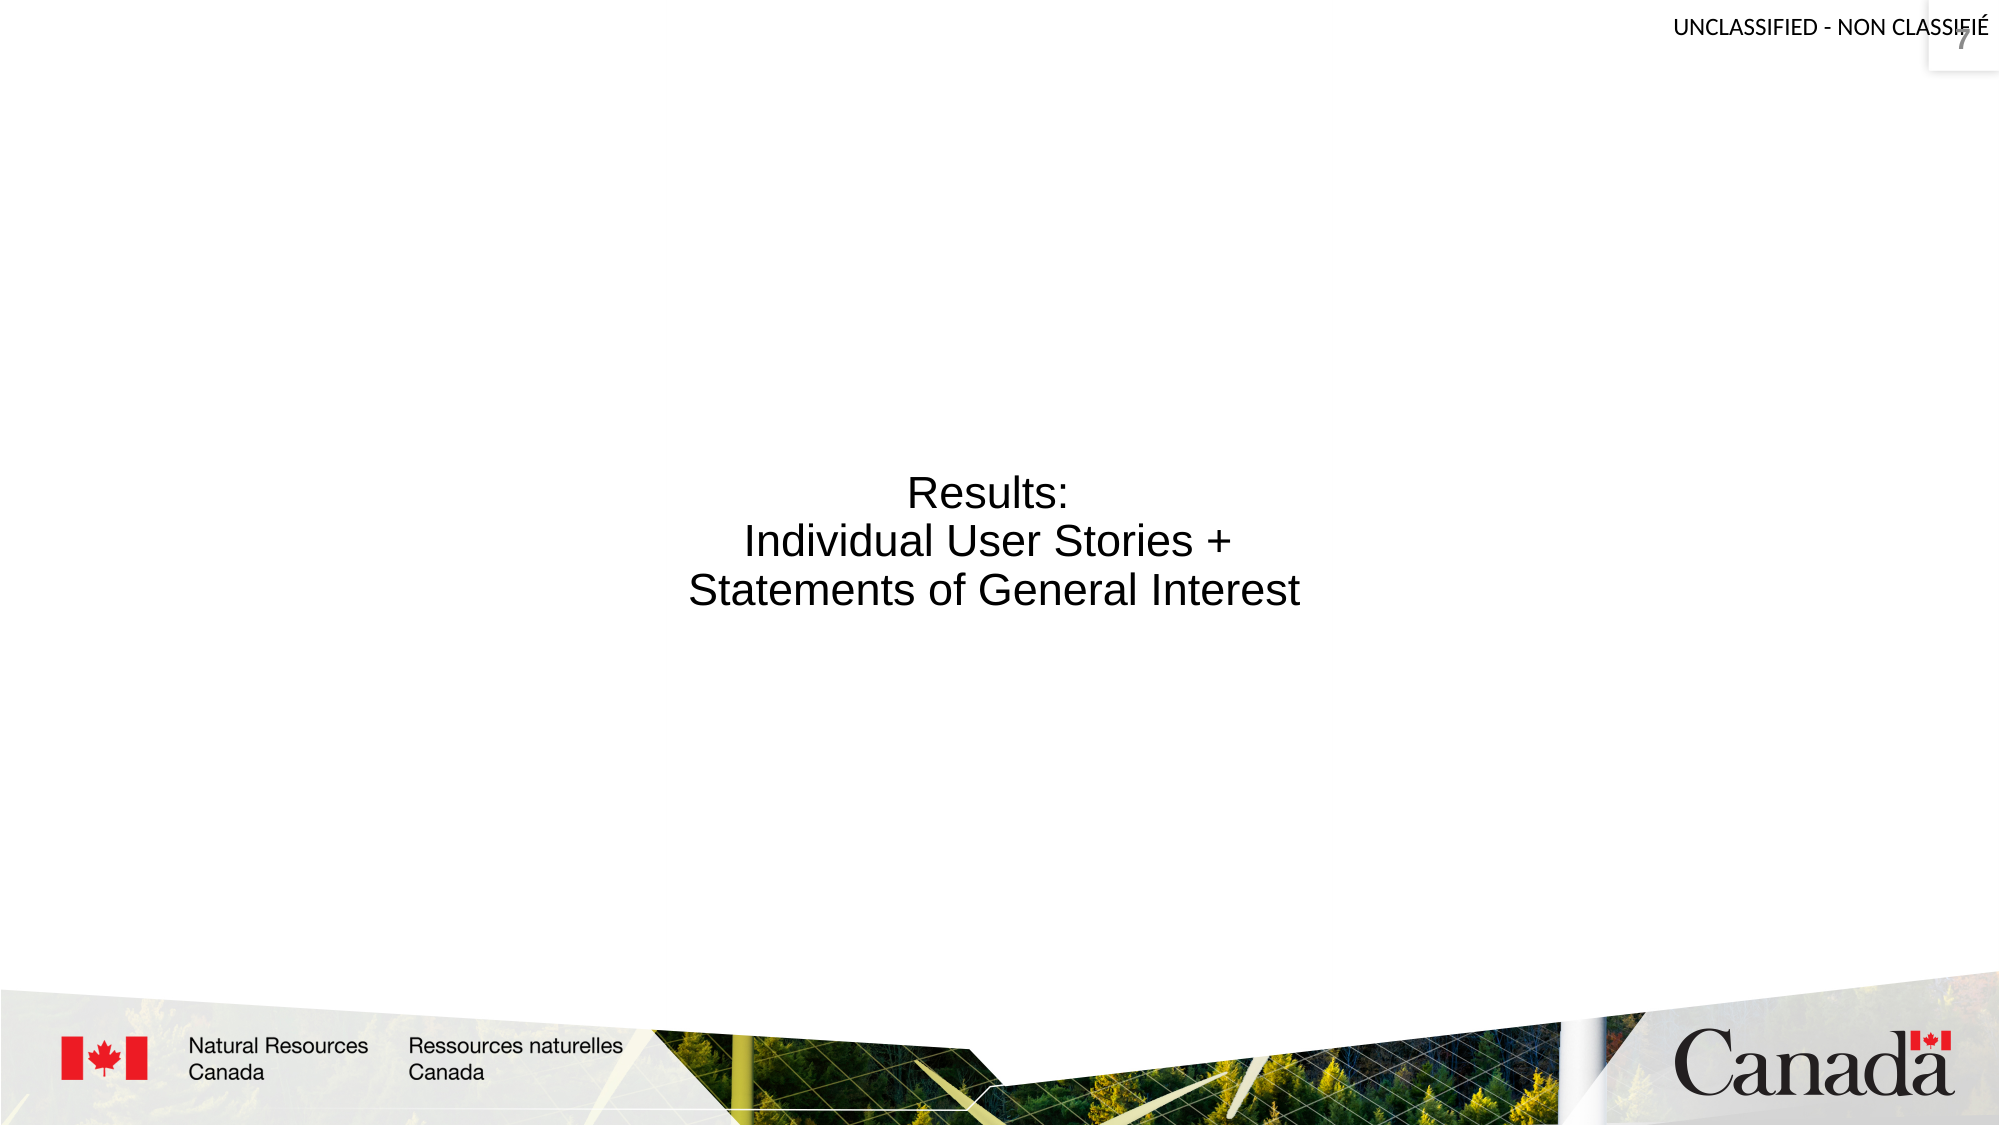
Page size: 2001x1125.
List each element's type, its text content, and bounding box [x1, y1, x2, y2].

picture [1, 0, 1999, 1125]
title Results: Individual User Stories + Statements of General Interest [77, 460, 1927, 623]
slide_number 7 [1926, 0, 2000, 75]
